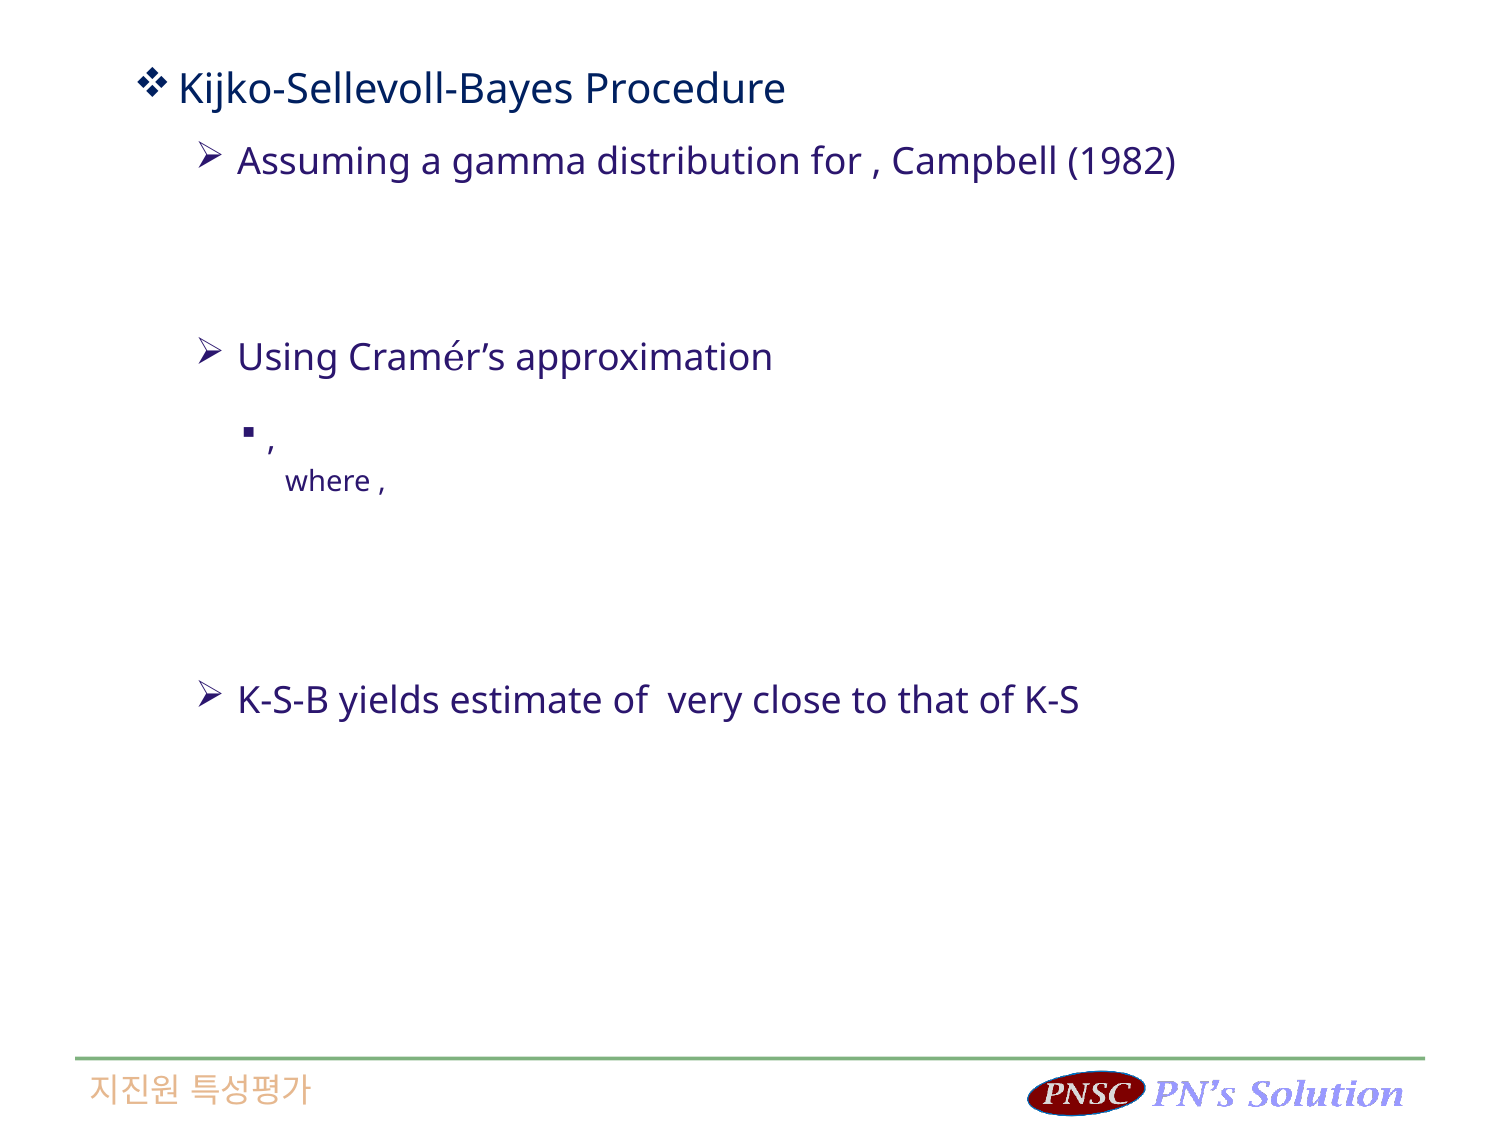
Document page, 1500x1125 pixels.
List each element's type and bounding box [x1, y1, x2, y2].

picture [1022, 1062, 1425, 1125]
